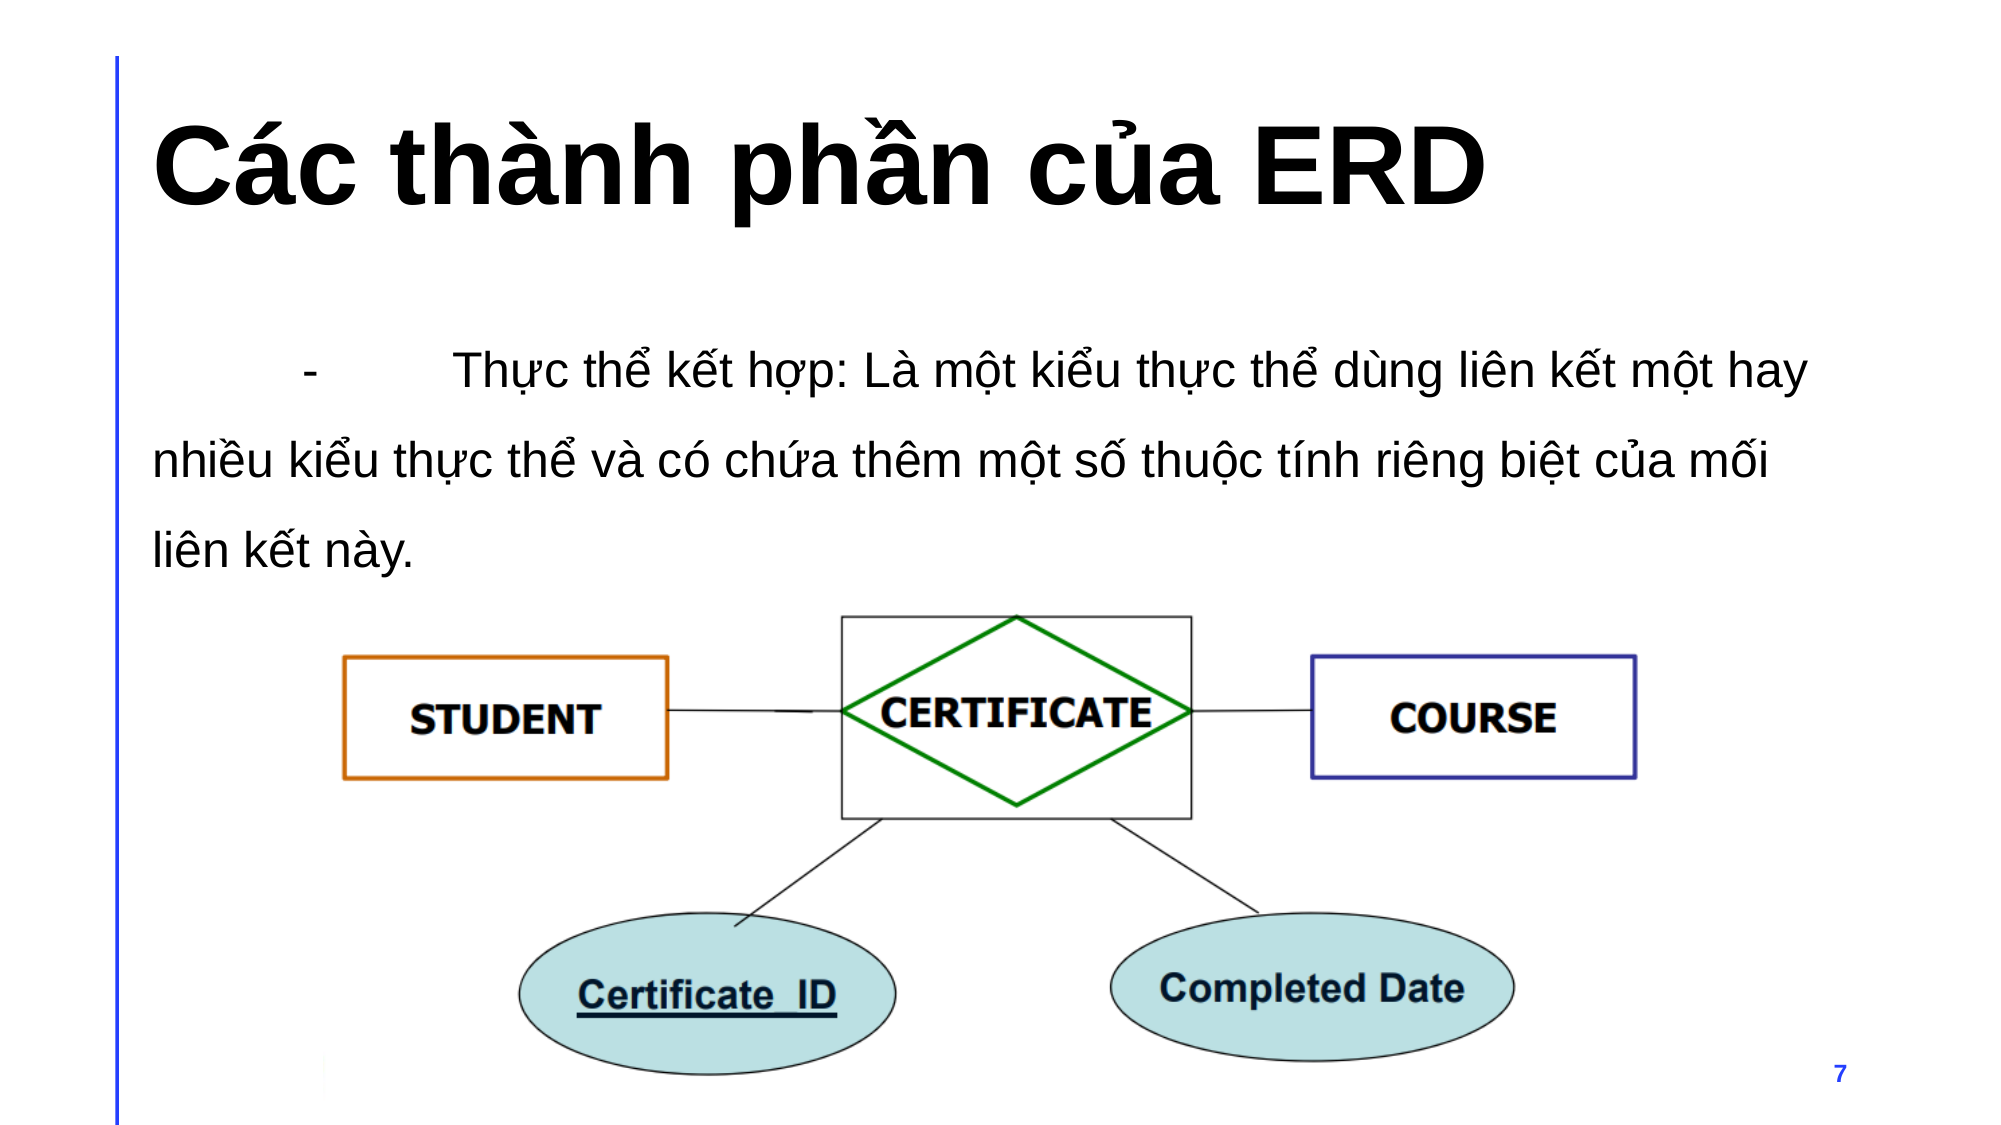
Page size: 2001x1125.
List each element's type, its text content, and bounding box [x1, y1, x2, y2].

list - Thực thể kết hợp: Là một kiểu thực thể dùng liên kết một hay nhiều kiểu thực thể và có chứa thêm một số thuộc tính riêng biệt của mối liên kết này. [137, 299, 1863, 1014]
title Các thành phần của ERD [137, 59, 1863, 278]
slide_number 7 [1677, 1042, 1863, 1103]
picture [322, 590, 1677, 1103]
